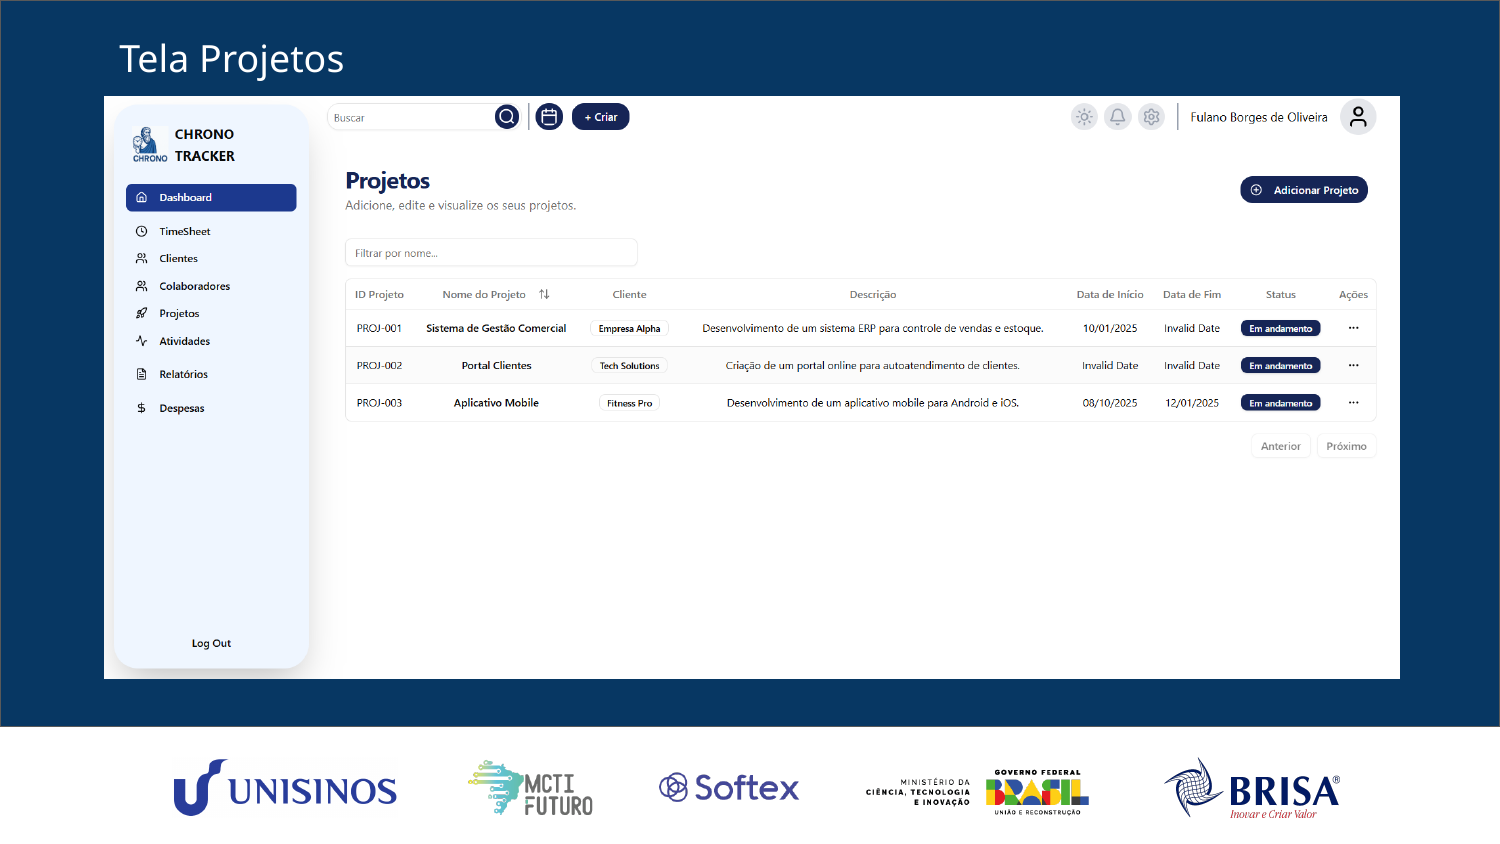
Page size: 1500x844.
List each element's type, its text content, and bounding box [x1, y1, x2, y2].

picture [172, 741, 1341, 834]
text_box [0, 0, 1500, 727]
picture [104, 95, 1400, 679]
text_box Tela Projetos [104, 20, 1135, 95]
